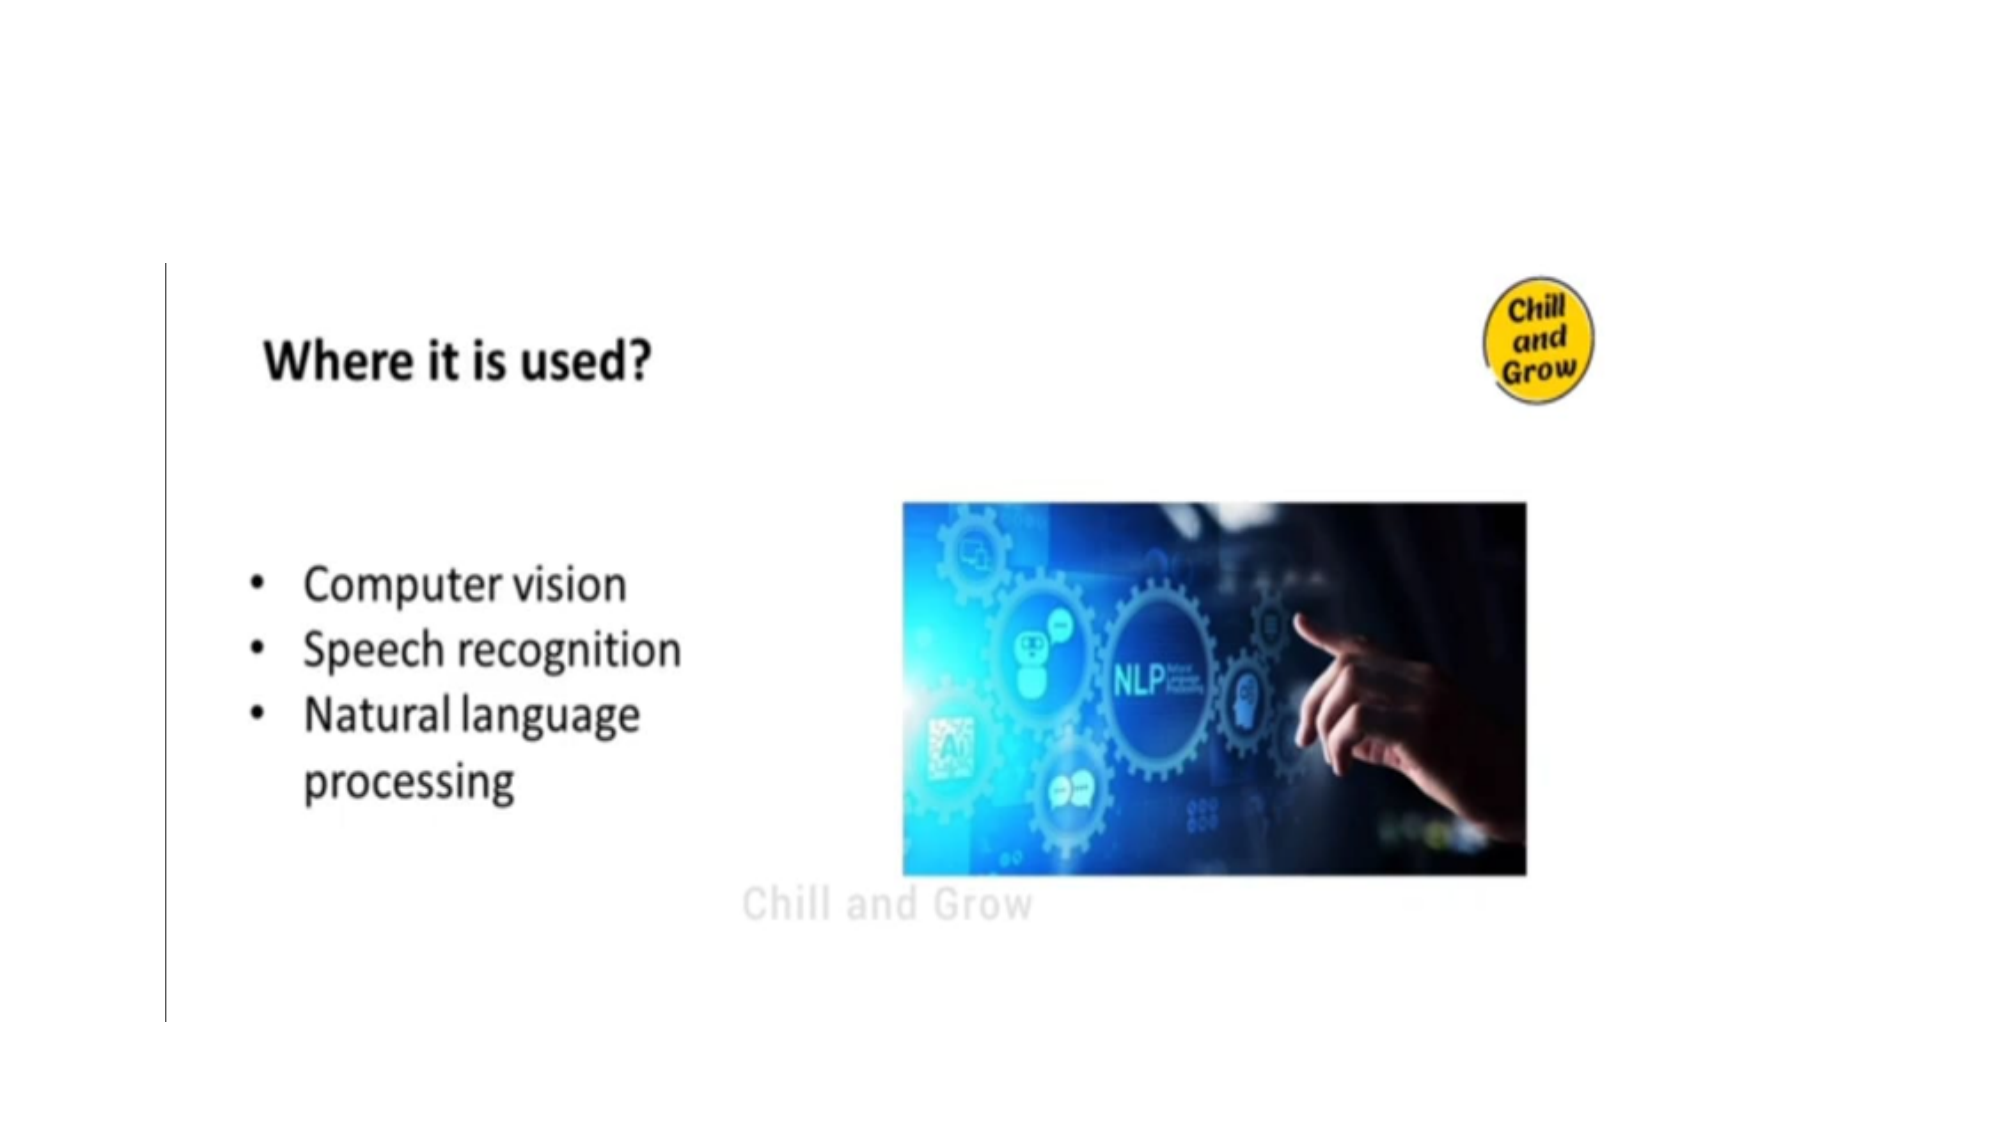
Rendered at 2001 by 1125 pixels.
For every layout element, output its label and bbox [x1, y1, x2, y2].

list [165, 263, 1620, 1022]
